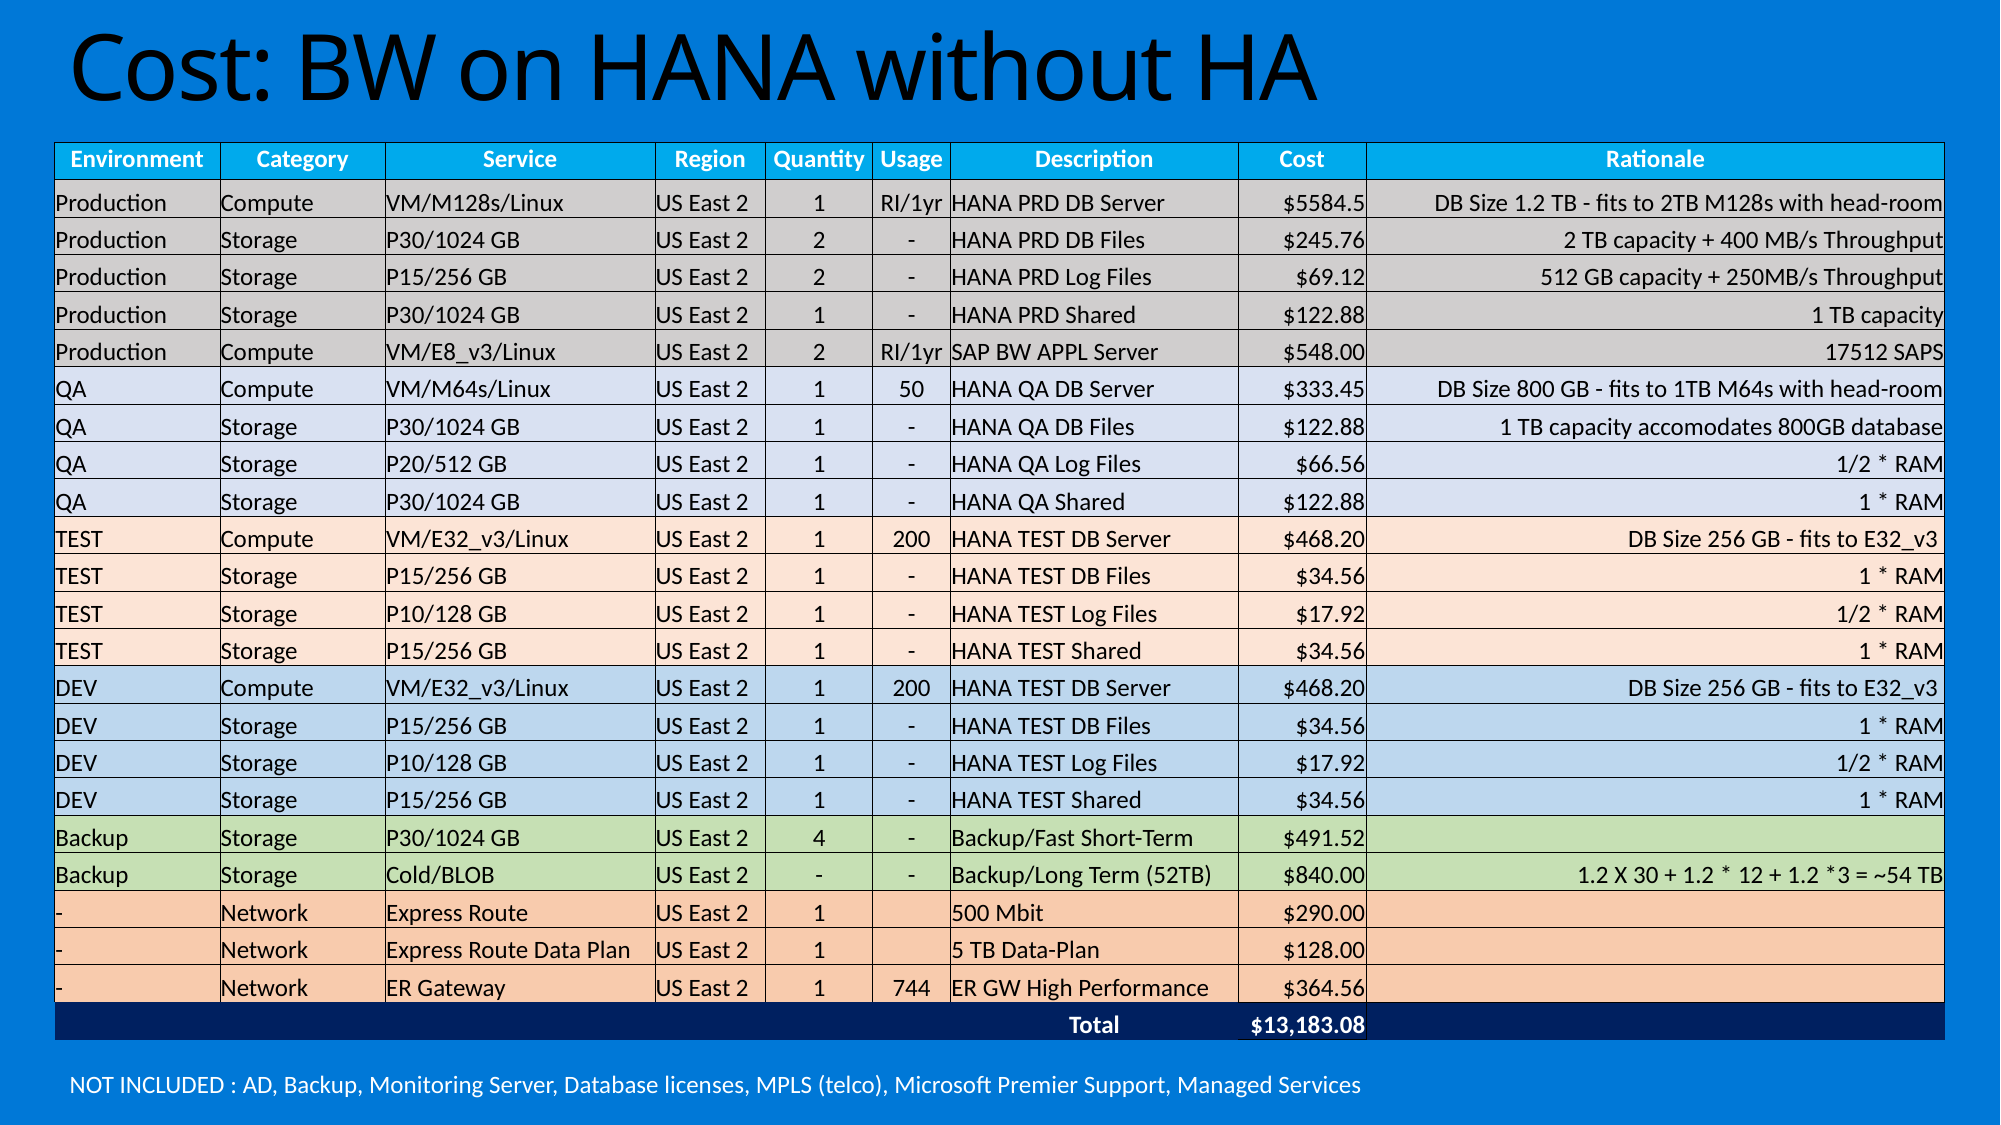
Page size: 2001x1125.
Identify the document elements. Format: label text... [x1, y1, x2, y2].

table_cell P20/512 GB [386, 442, 655, 478]
table_cell - [873, 218, 950, 254]
table_cell P15/256 GB [386, 629, 655, 665]
table_cell US East 2 [656, 965, 765, 1002]
table_cell VM/E32_v3/Linux [386, 517, 655, 553]
table_cell P10/128 GB [386, 592, 655, 628]
table_cell 1 [766, 704, 872, 740]
table_cell TEST [55, 592, 220, 628]
table_cell Compute [221, 180, 385, 217]
table_cell 500 Mbit [951, 891, 1238, 927]
table_cell P30/1024 GB [386, 292, 655, 329]
table_cell HANA TEST DB Server [951, 666, 1238, 703]
table_cell US East 2 [656, 816, 765, 852]
table_cell P15/256 GB [386, 704, 655, 740]
table_cell [1367, 928, 1944, 964]
table_cell US East 2 [656, 292, 765, 329]
table_cell 1 * RAM [1367, 704, 1944, 740]
table_cell 1 [766, 629, 872, 665]
table_cell Network [221, 891, 385, 927]
table_cell 1 [766, 405, 872, 441]
table_cell $122.88 [1239, 479, 1366, 516]
table_cell [873, 928, 950, 964]
table_cell DEV [55, 704, 220, 740]
table_cell 1 [766, 180, 872, 217]
table_cell US East 2 [656, 666, 765, 703]
table_cell HANA PRD Shared [951, 292, 1238, 329]
table_cell ER Gateway [386, 965, 655, 1002]
table_cell 1 [766, 928, 872, 964]
table_cell VM/M128s/Linux [386, 180, 655, 217]
table_cell $468.20 [1239, 517, 1366, 553]
table_cell RI/1yr [873, 180, 950, 217]
table_cell - [55, 891, 220, 927]
table_cell Storage [221, 218, 385, 254]
table_cell P15/256 GB [386, 778, 655, 815]
table_cell Compute [221, 367, 385, 404]
table_cell $122.88 [1239, 405, 1366, 441]
table_cell - [873, 778, 950, 815]
table_cell $66.56 [1239, 442, 1366, 478]
table_cell 1 TB capacity accomodates 800GB database [1367, 405, 1944, 441]
table_cell US East 2 [656, 554, 765, 591]
table_cell US East 2 [656, 180, 765, 217]
table_cell HANA TEST DB Server [951, 517, 1238, 553]
table_cell - [55, 965, 220, 1002]
table_cell Backup [55, 816, 220, 852]
table_cell - [873, 479, 950, 516]
table_cell 1 * RAM [1367, 554, 1944, 591]
table_cell Network [221, 965, 385, 1002]
table_cell TEST [55, 629, 220, 665]
table_cell 1/2 * RAM [1367, 592, 1944, 628]
table_cell 1 [766, 367, 872, 404]
table_cell [873, 1002, 951, 1040]
table_cell HANA PRD Log Files [951, 255, 1238, 291]
table_cell TEST [55, 554, 220, 591]
table_cell 1 * RAM [1367, 778, 1944, 815]
table_cell $468.20 [1239, 666, 1366, 703]
table_cell $245.76 [1239, 218, 1366, 254]
table_cell 1 [766, 292, 872, 329]
table_cell P30/1024 GB [386, 479, 655, 516]
table_cell US East 2 [656, 891, 765, 927]
table_cell P30/1024 GB [386, 218, 655, 254]
table_cell 1/2 * RAM [1367, 442, 1944, 478]
title Cost: BW on HANA without HA [44, 6, 1957, 196]
table_cell - [873, 741, 950, 777]
table_cell 1 [766, 517, 872, 553]
table_cell 4 [766, 816, 872, 852]
table_cell $290.00 [1239, 891, 1366, 927]
table_cell - [873, 853, 950, 890]
table_cell DB Size 256 GB - fits to E32_v3 [1367, 666, 1944, 703]
table_cell $17.92 [1239, 592, 1366, 628]
table_cell HANA QA Shared [951, 479, 1238, 516]
table_cell - [873, 255, 950, 291]
table_cell - [873, 592, 950, 628]
table_cell $364.56 [1239, 965, 1366, 1002]
table_cell Storage [221, 255, 385, 291]
table_cell Storage [221, 479, 385, 516]
table_cell 1 [766, 891, 872, 927]
table_cell 1 [766, 965, 872, 1002]
table_cell Storage [221, 741, 385, 777]
table_cell US East 2 [656, 479, 765, 516]
table_cell Storage [221, 592, 385, 628]
table_cell US East 2 [656, 218, 765, 254]
table_header Cost [1239, 143, 1366, 179]
table_cell $34.56 [1239, 704, 1366, 740]
table_cell HANA TEST Log Files [951, 741, 1238, 777]
table_header Environment [55, 143, 220, 179]
table_cell Backup/Long Term (52TB) [951, 853, 1238, 890]
table_cell - [766, 853, 872, 890]
table_cell [55, 1002, 220, 1040]
table_cell [1367, 816, 1944, 852]
table_cell ER GW High Performance [951, 965, 1238, 1002]
table_header Category [221, 143, 385, 179]
table_cell - [873, 816, 950, 852]
table_cell $840.00 [1239, 853, 1366, 890]
table_cell Express Route Data Plan [386, 928, 655, 964]
table_cell US East 2 [656, 517, 765, 553]
table_cell DB Size 256 GB - fits to E32_v3 [1367, 517, 1944, 553]
table_cell $122.88 [1239, 292, 1366, 329]
table_cell $69.12 [1239, 255, 1366, 291]
table_cell Storage [221, 629, 385, 665]
table_cell $5584.5 [1239, 180, 1366, 217]
table_cell Total [951, 1002, 1238, 1040]
table_cell [766, 1002, 873, 1040]
table_cell Storage [221, 442, 385, 478]
table_cell Compute [221, 330, 385, 366]
table_cell DEV [55, 778, 220, 815]
table_cell VM/E8_v3/Linux [386, 330, 655, 366]
table_cell [1367, 1003, 1945, 1040]
table_cell US East 2 [656, 629, 765, 665]
table_cell VM/M64s/Linux [386, 367, 655, 404]
table_cell SAP BW APPL Server [951, 330, 1238, 366]
table_cell QA [55, 405, 220, 441]
table_cell US East 2 [656, 442, 765, 478]
table_cell Storage [221, 292, 385, 329]
text_box NOT INCLUDED : AD, Backup, Monitoring Server, Database licenses, MPLS (telco), Microsoft Premier Support, Managed Services [54, 1060, 1665, 1106]
table_cell 744 [873, 965, 950, 1002]
table_header Quantity [766, 143, 872, 179]
table_cell $548.00 [1239, 330, 1366, 366]
table_cell 1 [766, 741, 872, 777]
table_cell DB Size 800 GB - fits to 1TB M64s with head-room [1367, 367, 1944, 404]
table_cell Production [55, 255, 220, 291]
table_cell $491.52 [1239, 816, 1366, 852]
table_cell US East 2 [656, 330, 765, 366]
table_cell Backup [55, 853, 220, 890]
table_cell [220, 1002, 385, 1040]
table_cell Storage [221, 816, 385, 852]
table_cell HANA PRD DB Server [951, 180, 1238, 217]
table_cell $17.92 [1239, 741, 1366, 777]
table_header Usage [873, 143, 950, 179]
table_cell Storage [221, 704, 385, 740]
table_cell [1367, 965, 1944, 1002]
table_header Description [951, 143, 1238, 179]
table_cell DB Size 1.2 TB - fits to 2TB M128s with head-room [1367, 180, 1944, 217]
table_cell DEV [55, 741, 220, 777]
table_cell Storage [221, 405, 385, 441]
table_cell $333.45 [1239, 367, 1366, 404]
table_cell 1 * RAM [1367, 629, 1944, 665]
table_cell 17512 SAPS [1367, 330, 1944, 366]
table_cell 512 GB capacity + 250MB/s Throughput [1367, 255, 1944, 291]
table_cell HANA TEST DB Files [951, 554, 1238, 591]
table_cell US East 2 [656, 255, 765, 291]
table_cell Express Route [386, 891, 655, 927]
table_cell HANA QA Log Files [951, 442, 1238, 478]
table_cell Production [55, 330, 220, 366]
table_cell 200 [873, 666, 950, 703]
table_cell 2 [766, 255, 872, 291]
table_cell TEST [55, 517, 220, 553]
table_cell P15/256 GB [386, 255, 655, 291]
table_cell Storage [221, 554, 385, 591]
table_cell Backup/Fast Short-Term [951, 816, 1238, 852]
table_cell $34.56 [1239, 778, 1366, 815]
table_cell $128.00 [1239, 928, 1366, 964]
table_cell - [873, 629, 950, 665]
table_cell $34.56 [1239, 554, 1366, 591]
table_cell P30/1024 GB [386, 405, 655, 441]
table_cell HANA PRD DB Files [951, 218, 1238, 254]
table_cell 1/2 * RAM [1367, 741, 1944, 777]
table_cell Production [55, 180, 220, 217]
table_cell VM/E32_v3/Linux [386, 666, 655, 703]
table_cell HANA QA DB Server [951, 367, 1238, 404]
table_cell $34.56 [1239, 629, 1366, 665]
table_header Service [386, 143, 655, 179]
table_cell - [873, 405, 950, 441]
table_cell 1 [766, 778, 872, 815]
table_cell 1.2 X 30 + 1.2 * 12 + 1.2 *3 = ~54 TB [1367, 853, 1944, 890]
table_cell US East 2 [656, 592, 765, 628]
table_cell US East 2 [656, 367, 765, 404]
table_cell - [873, 442, 950, 478]
table_cell - [55, 928, 220, 964]
table_cell 1 [766, 592, 872, 628]
table_cell - [873, 292, 950, 329]
table_cell QA [55, 442, 220, 478]
table_cell 2 [766, 330, 872, 366]
table_cell 1 [766, 666, 872, 703]
table_cell US East 2 [656, 928, 765, 964]
table_cell 1 [766, 554, 872, 591]
table_cell - [873, 704, 950, 740]
table_cell QA [55, 479, 220, 516]
table_cell 1 TB capacity [1367, 292, 1944, 329]
table_cell 2 TB capacity + 400 MB/s Throughput [1367, 218, 1944, 254]
table_cell US East 2 [656, 778, 765, 815]
table_cell Storage [221, 853, 385, 890]
table_header Rationale [1367, 143, 1944, 179]
table_cell HANA QA DB Files [951, 405, 1238, 441]
table_cell US East 2 [656, 405, 765, 441]
table_cell 5 TB Data-Plan [951, 928, 1238, 964]
table_cell HANA TEST DB Files [951, 704, 1238, 740]
table_cell $13,183.08 [1238, 1003, 1366, 1039]
table_cell [1367, 891, 1944, 927]
table_cell Storage [221, 778, 385, 815]
table_cell Compute [221, 666, 385, 703]
table_cell Compute [221, 517, 385, 553]
table_cell [873, 891, 950, 927]
table_cell HANA TEST Shared [951, 629, 1238, 665]
table_cell 2 [766, 218, 872, 254]
table_cell 200 [873, 517, 950, 553]
table_cell 1 [766, 442, 872, 478]
table_cell Production [55, 292, 220, 329]
table_cell P15/256 GB [386, 554, 655, 591]
table_cell HANA TEST Log Files [951, 592, 1238, 628]
table_cell - [873, 554, 950, 591]
table_cell [385, 1002, 655, 1040]
table_cell Network [221, 928, 385, 964]
table_cell 50 [873, 367, 950, 404]
table_cell P30/1024 GB [386, 816, 655, 852]
table_cell P10/128 GB [386, 741, 655, 777]
table_cell US East 2 [656, 704, 765, 740]
table_cell 1 * RAM [1367, 479, 1944, 516]
table_cell [655, 1002, 766, 1040]
table_cell Production [55, 218, 220, 254]
table_cell US East 2 [656, 853, 765, 890]
table_cell HANA TEST Shared [951, 778, 1238, 815]
table_cell Cold/BLOB [386, 853, 655, 890]
table_cell RI/1yr [873, 330, 950, 366]
table_cell US East 2 [656, 741, 765, 777]
table_cell 1 [766, 479, 872, 516]
table_cell DEV [55, 666, 220, 703]
table_cell QA [55, 367, 220, 404]
table_header Region [656, 143, 765, 179]
